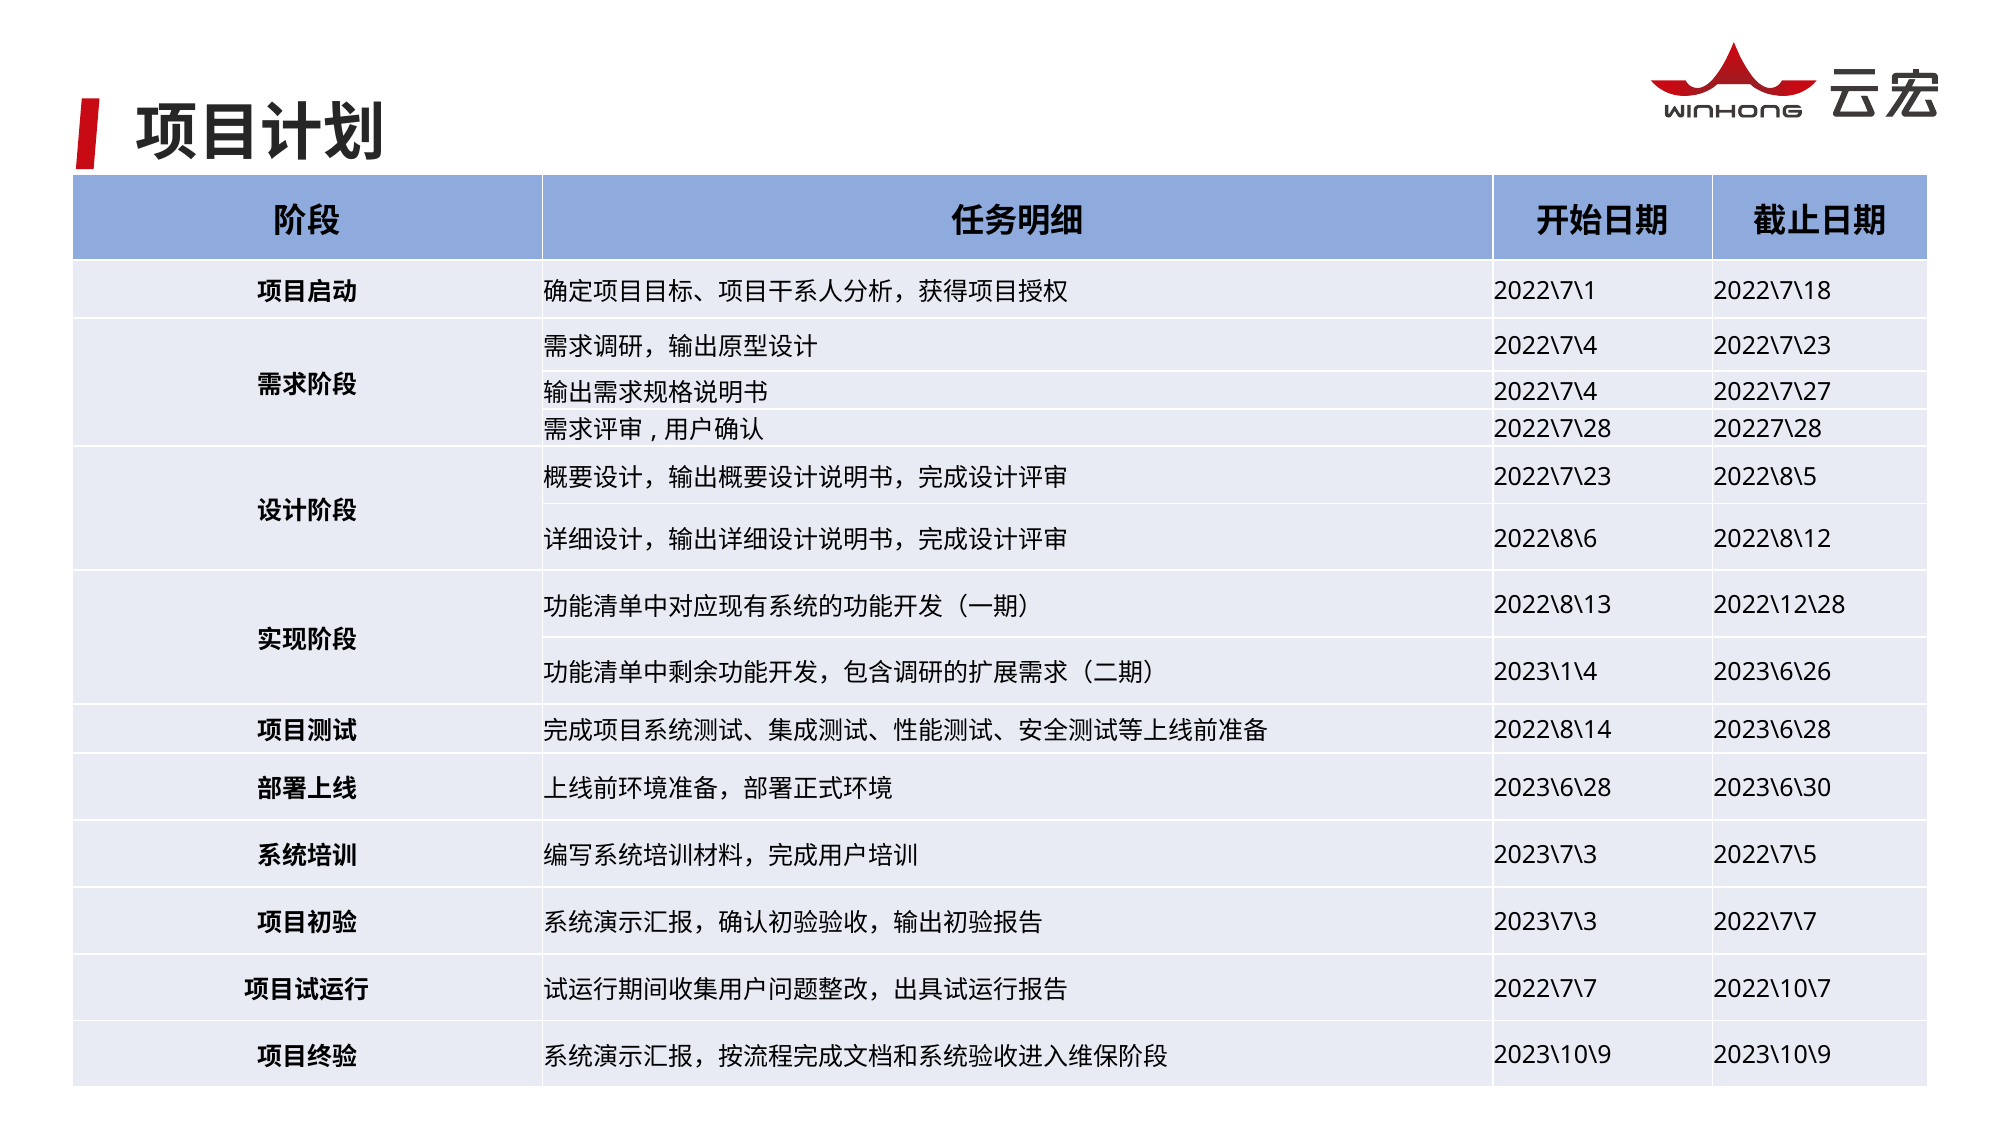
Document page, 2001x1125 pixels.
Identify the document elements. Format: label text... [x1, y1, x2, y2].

table_header 阶段 [73, 175, 542, 259]
table_cell 2023\6\28 [1494, 754, 1712, 819]
table_cell 2022\7\23 [1494, 447, 1712, 503]
picture [1638, 0, 1954, 178]
table_cell 2022\7\1 [1494, 261, 1712, 317]
table_cell 2022\8\6 [1494, 504, 1712, 569]
table_cell 项目试运行 [73, 955, 542, 1020]
table_cell 功能清单中剩余功能开发，包含调研的扩展需求（二期） [543, 638, 1492, 703]
table_cell 2022\7\27 [1713, 372, 1927, 408]
table_cell 2022\7\4 [1494, 319, 1712, 370]
table_cell 详细设计，输出详细设计说明书，完成设计评审 [543, 504, 1492, 569]
table_cell 确定项目目标、项目干系人分析，获得项目授权 [543, 261, 1492, 317]
table_cell 2023\10\9 [1494, 1021, 1712, 1086]
table_cell 需求阶段 [73, 319, 542, 445]
table_cell 2023\10\9 [1713, 1021, 1927, 1086]
table_cell 项目初验 [73, 888, 542, 953]
table_cell 需求评审,用户确认 [543, 410, 1492, 445]
table_cell 上线前环境准备，部署正式环境 [543, 754, 1492, 819]
table_cell 输出需求规格说明书 [543, 372, 1492, 408]
table_cell 系统培训 [73, 821, 542, 886]
table_cell 实现阶段 [73, 571, 542, 703]
table_cell 2022\8\14 [1494, 705, 1712, 752]
table_cell 20227\28 [1713, 410, 1927, 445]
table_cell 2022\12\28 [1713, 571, 1927, 636]
table_header 截止日期 [1713, 175, 1927, 259]
table_cell 2023\6\26 [1713, 638, 1927, 703]
table_header 开始日期 [1494, 175, 1712, 259]
table_cell 功能清单中对应现有系统的功能开发（一期） [543, 571, 1492, 636]
table_cell 2022\7\7 [1713, 888, 1927, 953]
table_cell 2023\6\30 [1713, 754, 1927, 819]
table_cell 项目测试 [73, 705, 542, 752]
table_cell 试运行期间收集用户问题整改，出具试运行报告 [543, 955, 1492, 1020]
table_cell 需求调研，输出原型设计 [543, 319, 1492, 370]
table_cell 编写系统培训材料，完成用户培训 [543, 821, 1492, 886]
table_cell 系统演示汇报，按流程完成文档和系统验收进入维保阶段 [543, 1021, 1492, 1086]
table_cell 设计阶段 [73, 447, 542, 569]
table_header 任务明细 [543, 175, 1492, 259]
table_cell 2022\7\18 [1713, 261, 1927, 317]
table_cell 2023\7\3 [1494, 821, 1712, 886]
table_cell 2022\7\7 [1494, 955, 1712, 1020]
table_cell 项目终验 [73, 1021, 542, 1086]
table_cell 2022\7\4 [1494, 372, 1712, 408]
table_cell 2023\7\3 [1494, 888, 1712, 953]
table_cell 2023\6\28 [1713, 705, 1927, 752]
table_cell 2022\7\5 [1713, 821, 1927, 886]
table_cell 部署上线 [73, 754, 542, 819]
table_cell 2022\8\13 [1494, 571, 1712, 636]
table_cell 2023\1\4 [1494, 638, 1712, 703]
table_cell 2022\7\23 [1713, 319, 1927, 370]
table_cell 概要设计，输出概要设计说明书，完成设计评审 [543, 447, 1492, 503]
table_cell 完成项目系统测试、集成测试、性能测试、安全测试等上线前准备 [543, 705, 1492, 752]
table_cell 项目启动 [73, 261, 542, 317]
table_cell 2022\8\5 [1713, 447, 1927, 503]
table_cell 系统演示汇报，确认初验验收，输出初验报告 [543, 888, 1492, 953]
table_cell 2022\7\28 [1494, 410, 1712, 445]
table_cell 2022\10\7 [1713, 955, 1927, 1020]
table_cell 2022\8\12 [1713, 504, 1927, 569]
title 项目计划 [120, 95, 1097, 173]
